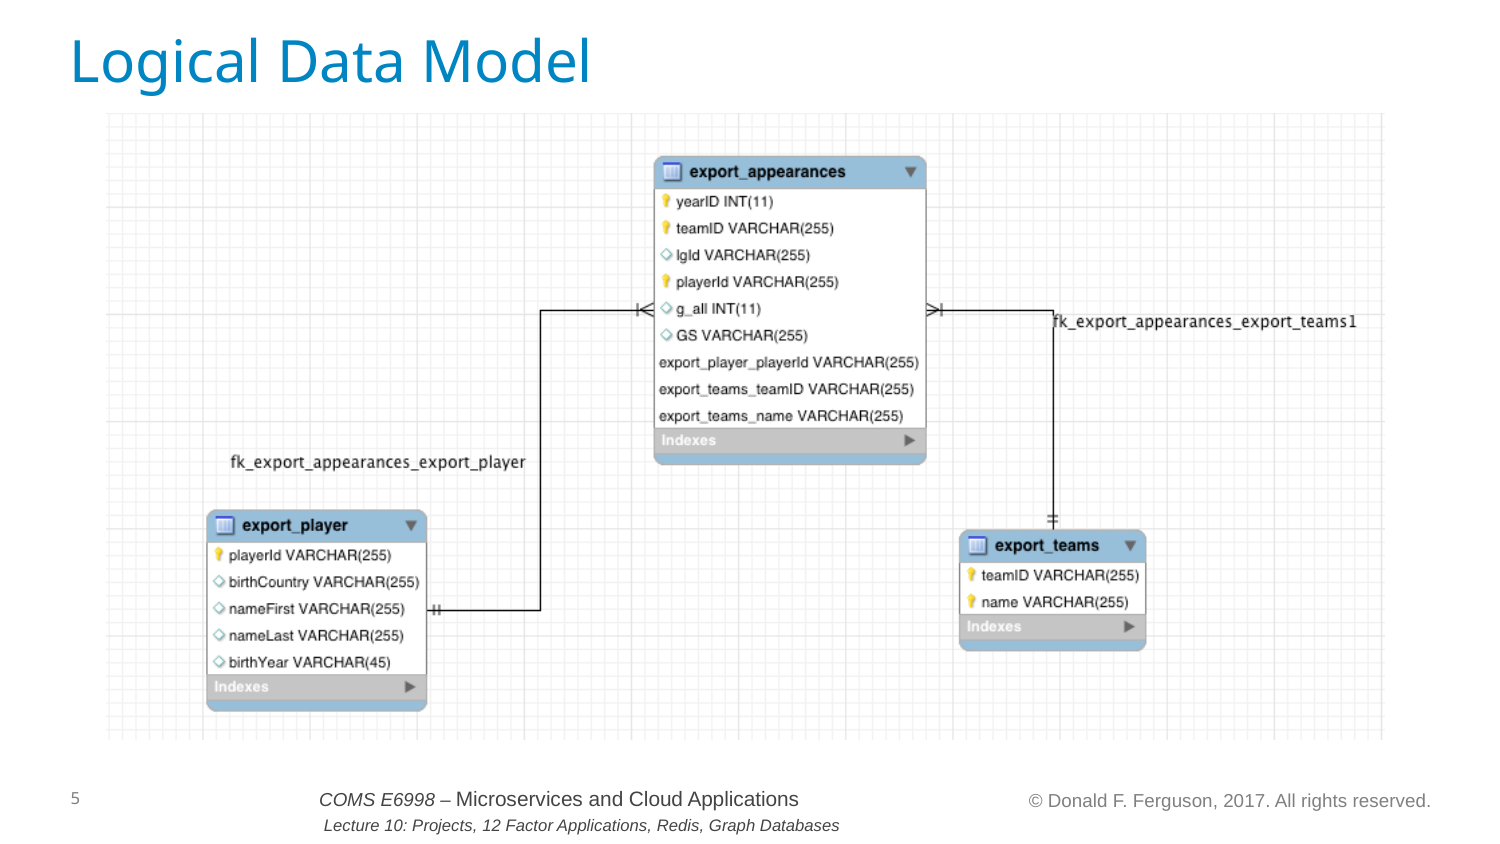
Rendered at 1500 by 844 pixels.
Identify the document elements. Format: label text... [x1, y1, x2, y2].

title Logical Data Model [69, 31, 1422, 96]
picture [105, 113, 1386, 741]
